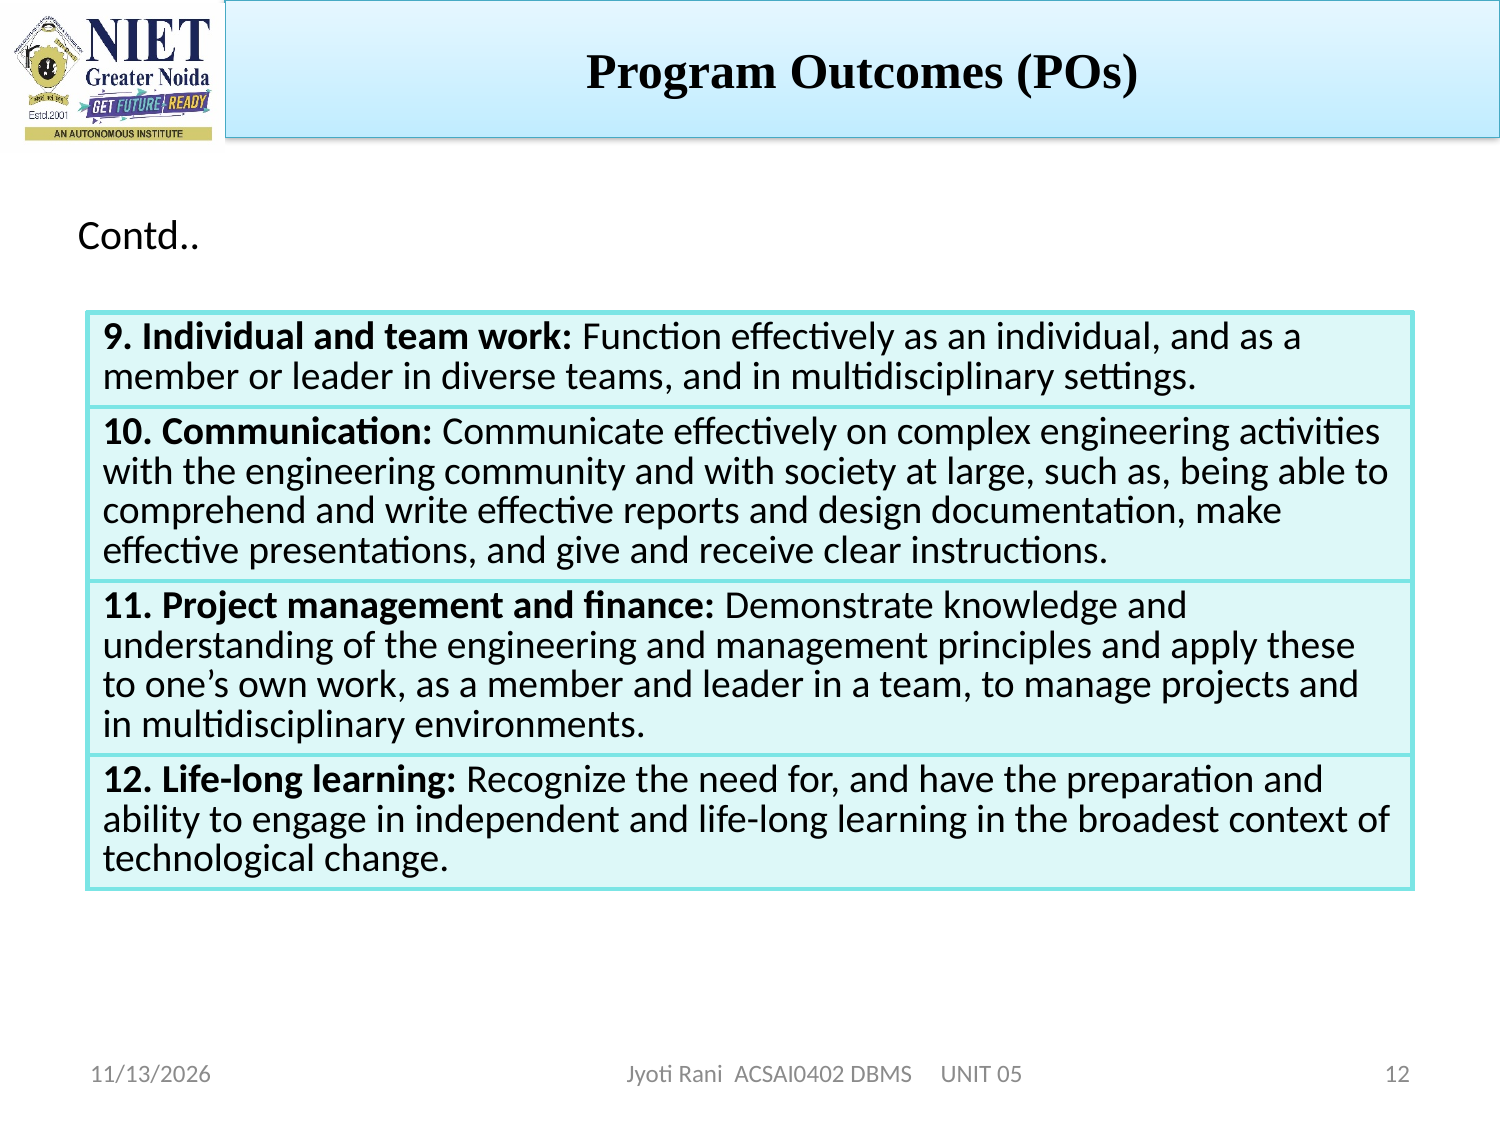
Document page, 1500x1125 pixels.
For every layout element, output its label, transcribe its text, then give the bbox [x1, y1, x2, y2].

text_box Program Outcomes (POs) [224, 0, 1500, 138]
table_cell 10. Communication: Communicate effectively on complex engineering activities with the engineering community and with society at large, such as, being able to comprehend and write effective reports and design documentation, make effective presentations, and give and receive clear instructions. [90, 409, 1410, 579]
slide_number 12 [1238, 1042, 1425, 1103]
table_cell 11. Project management and finance: Demonstrate knowledge and understanding of the engineering and management principles and apply these to one’s own work, as a member and leader in a team, to manage projects and in multidisciplinary environments. [90, 583, 1410, 753]
footer Jyoti Rani ACSAI0402 DBMS UNIT 05 [412, 1042, 1238, 1103]
picture [0, 0, 226, 153]
table_header 9. Individual and team work: Function effectively as an individual, and as a member or leader in diverse teams, and in multidisciplinary settings. [90, 315, 1410, 405]
text_box Contd.. [63, 200, 216, 265]
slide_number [75, 1042, 412, 1103]
table_cell 12. Life-long learning: Recognize the need for, and have the preparation and ability to engage in independent and life-long learning in the broadest context of technological change. [90, 757, 1410, 887]
